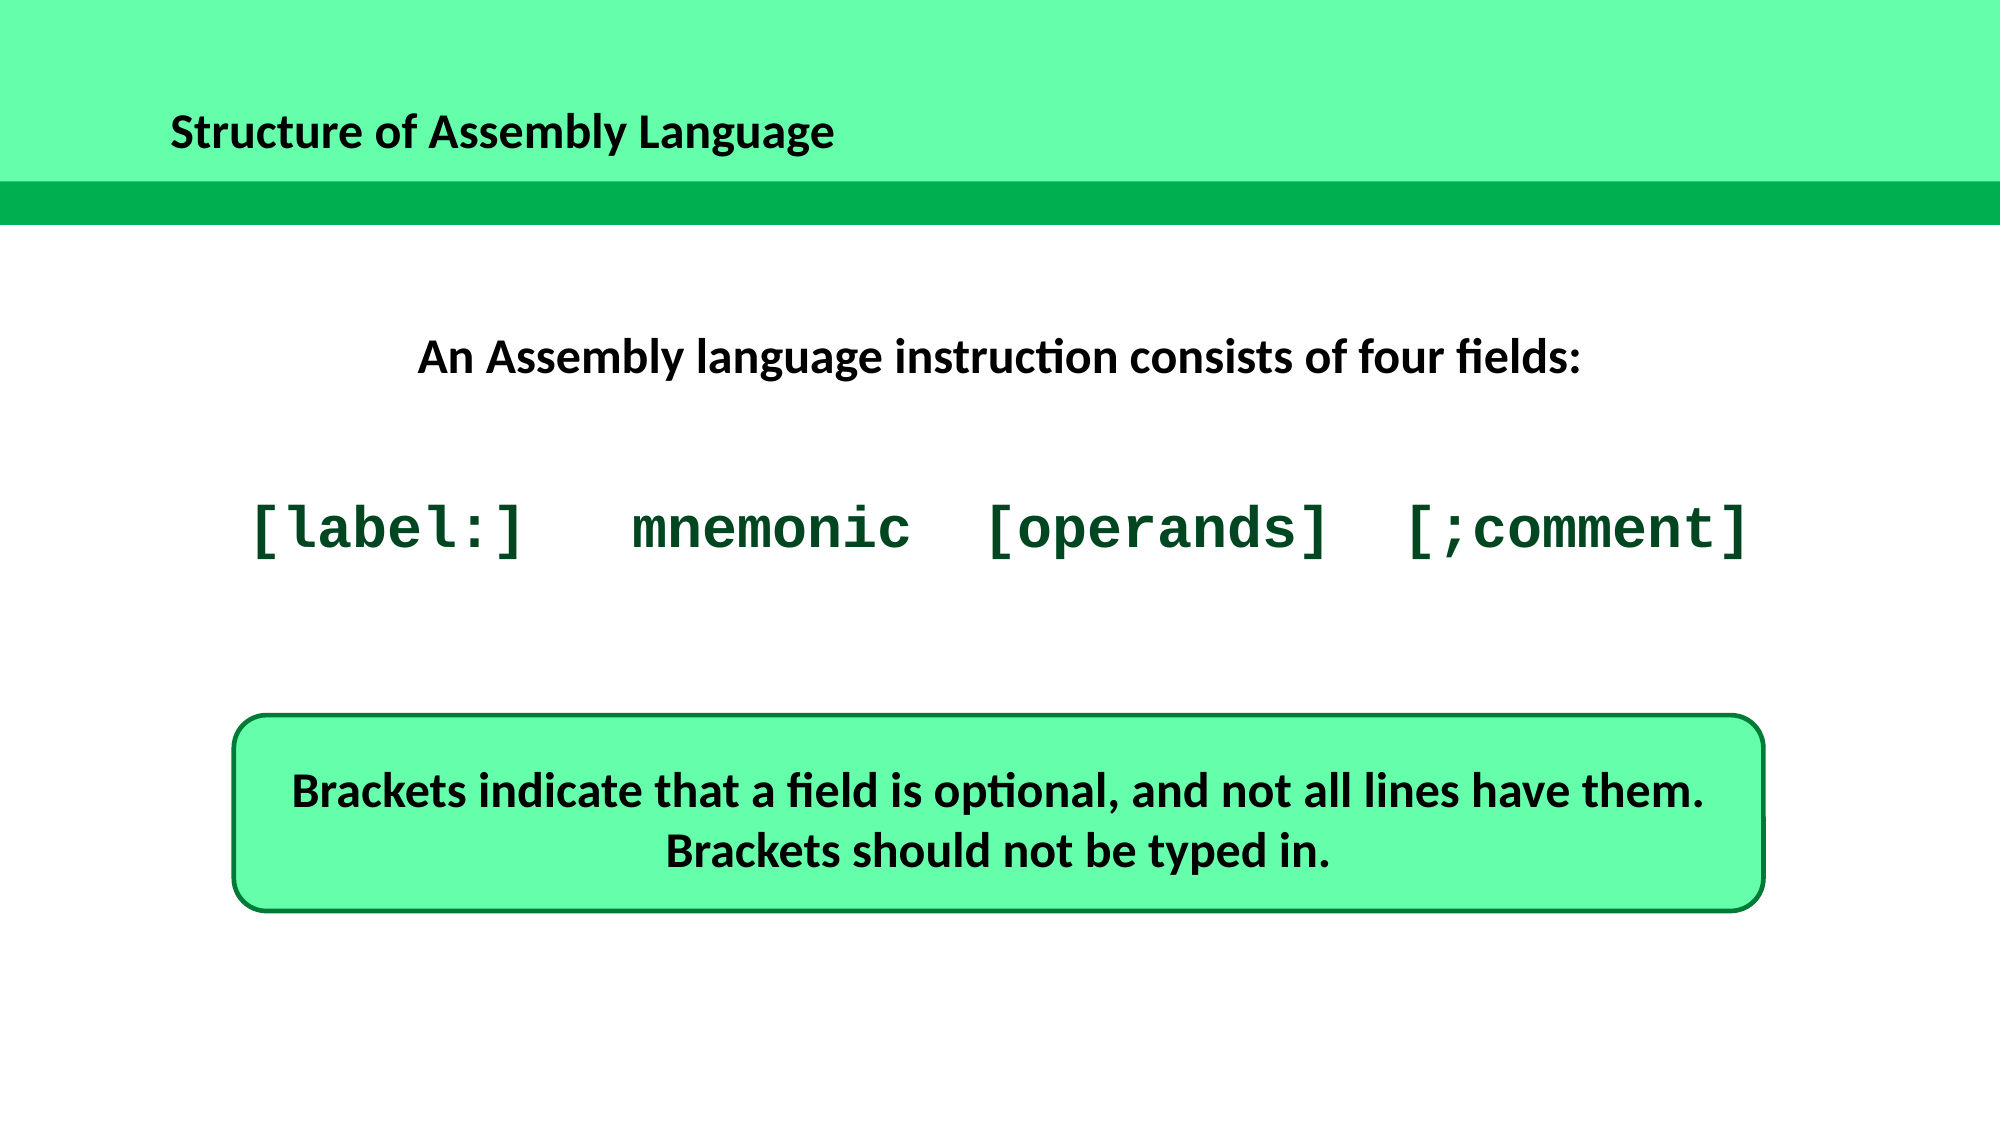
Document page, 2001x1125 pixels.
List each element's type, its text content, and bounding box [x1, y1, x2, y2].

text_box An Assembly language instruction consists of four fields: [0, 315, 2000, 391]
text_box [0, 182, 2000, 226]
text_box [label:] mnemonic [operands] [;comment] [0, 482, 2000, 567]
text_box Structure of Assembly Language [155, 90, 1845, 166]
text_box [232, 713, 1766, 913]
text_box Brackets indicate that a field is optional, and not all lines have them. Brackets should not be typed in. [233, 750, 1764, 886]
text_box [0, 0, 2000, 182]
